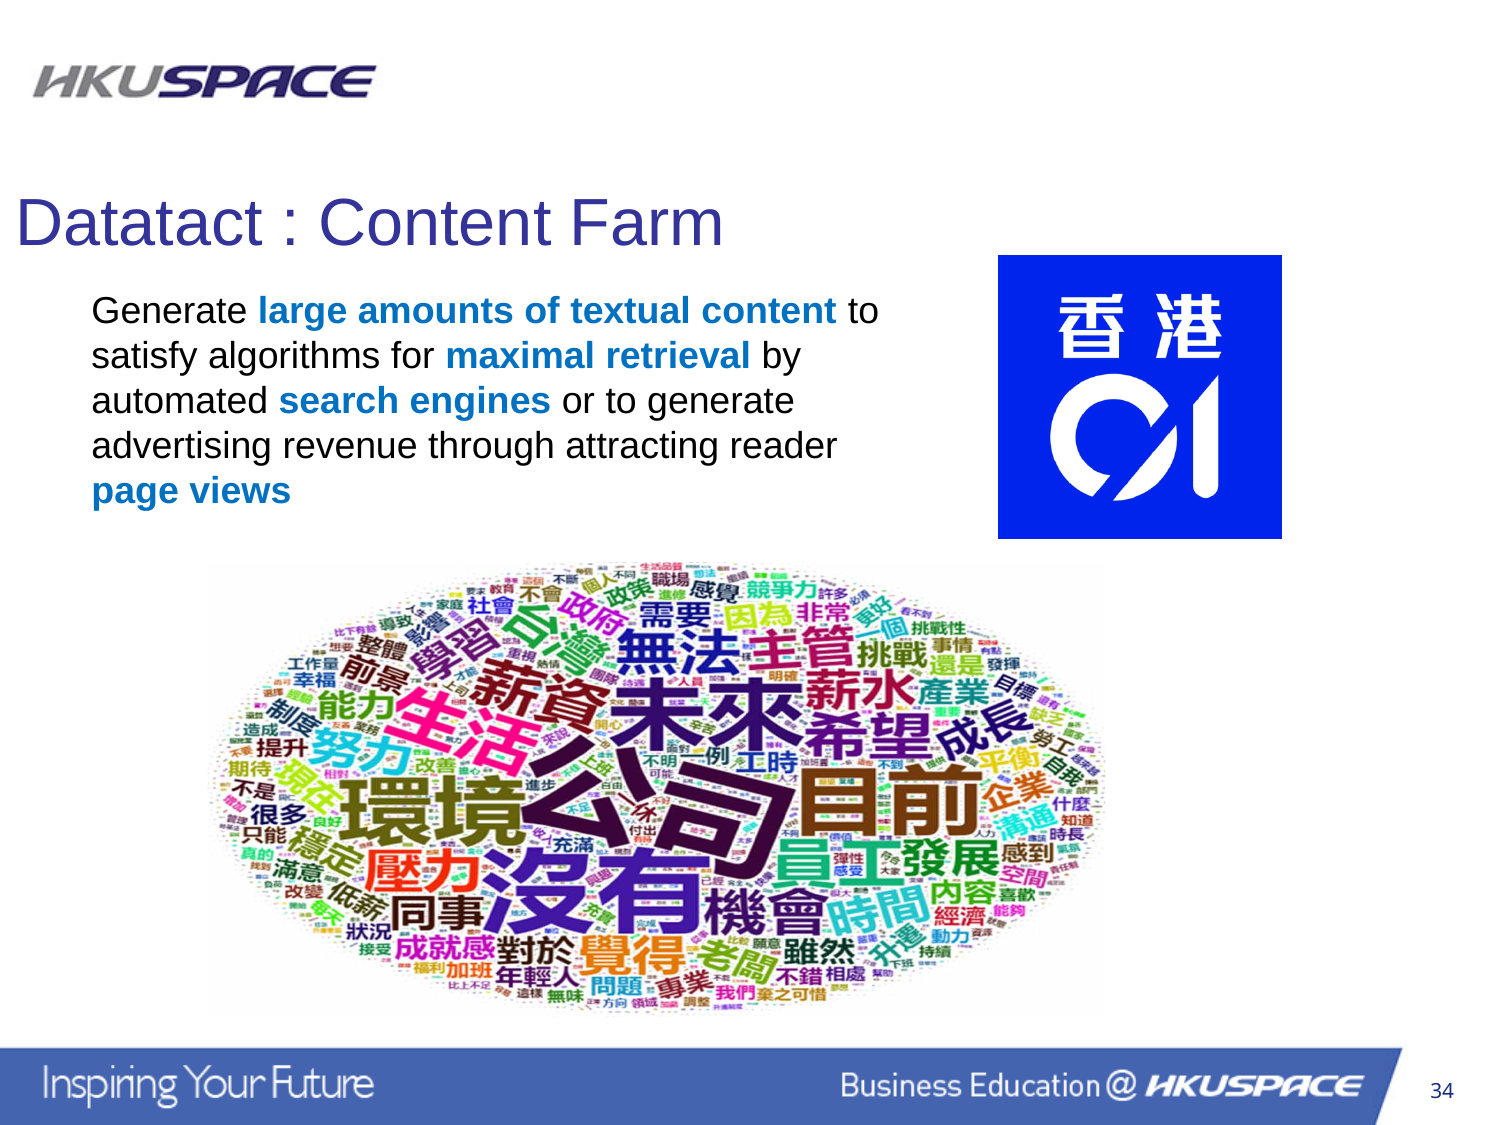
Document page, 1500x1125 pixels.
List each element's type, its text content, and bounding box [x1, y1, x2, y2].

slide_number 34 [1415, 1070, 1499, 1125]
title Datatact : Content Farm [0, 101, 1325, 266]
text_box Generate large amounts of textual content to satisfy algorithms for maximal retrieval by automated search engines or to generate advertising revenue through attracting reader page views [76, 278, 928, 519]
picture [0, 0, 1500, 1125]
